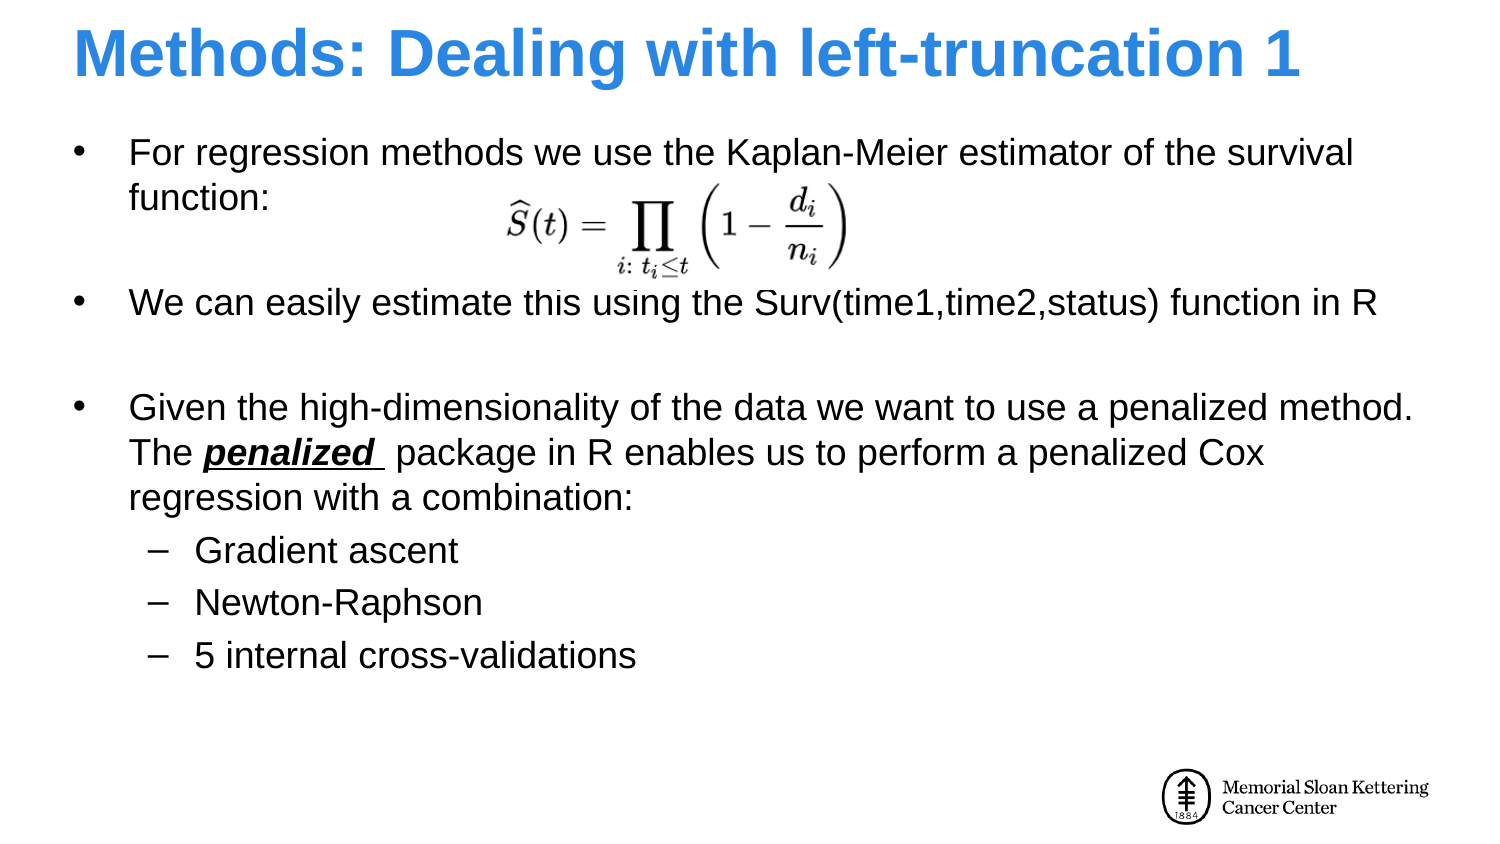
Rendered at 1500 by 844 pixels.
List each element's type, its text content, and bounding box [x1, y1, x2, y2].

title Methods: Dealing with left-truncation 1 [58, 1, 1460, 87]
list For regression methods we use the Kaplan-Meier estimator of the survival function: We can easily estimate this using the Surv(time1,time2,status) function in R Given the high-dimensionality of the data we want to use a penalized method. The penalized package in R enables us to perform a penalized Cox regression with a combination: Gradient ascent Newton-Raphson 5 internal cross-validations [58, 120, 1460, 758]
picture [490, 177, 852, 291]
